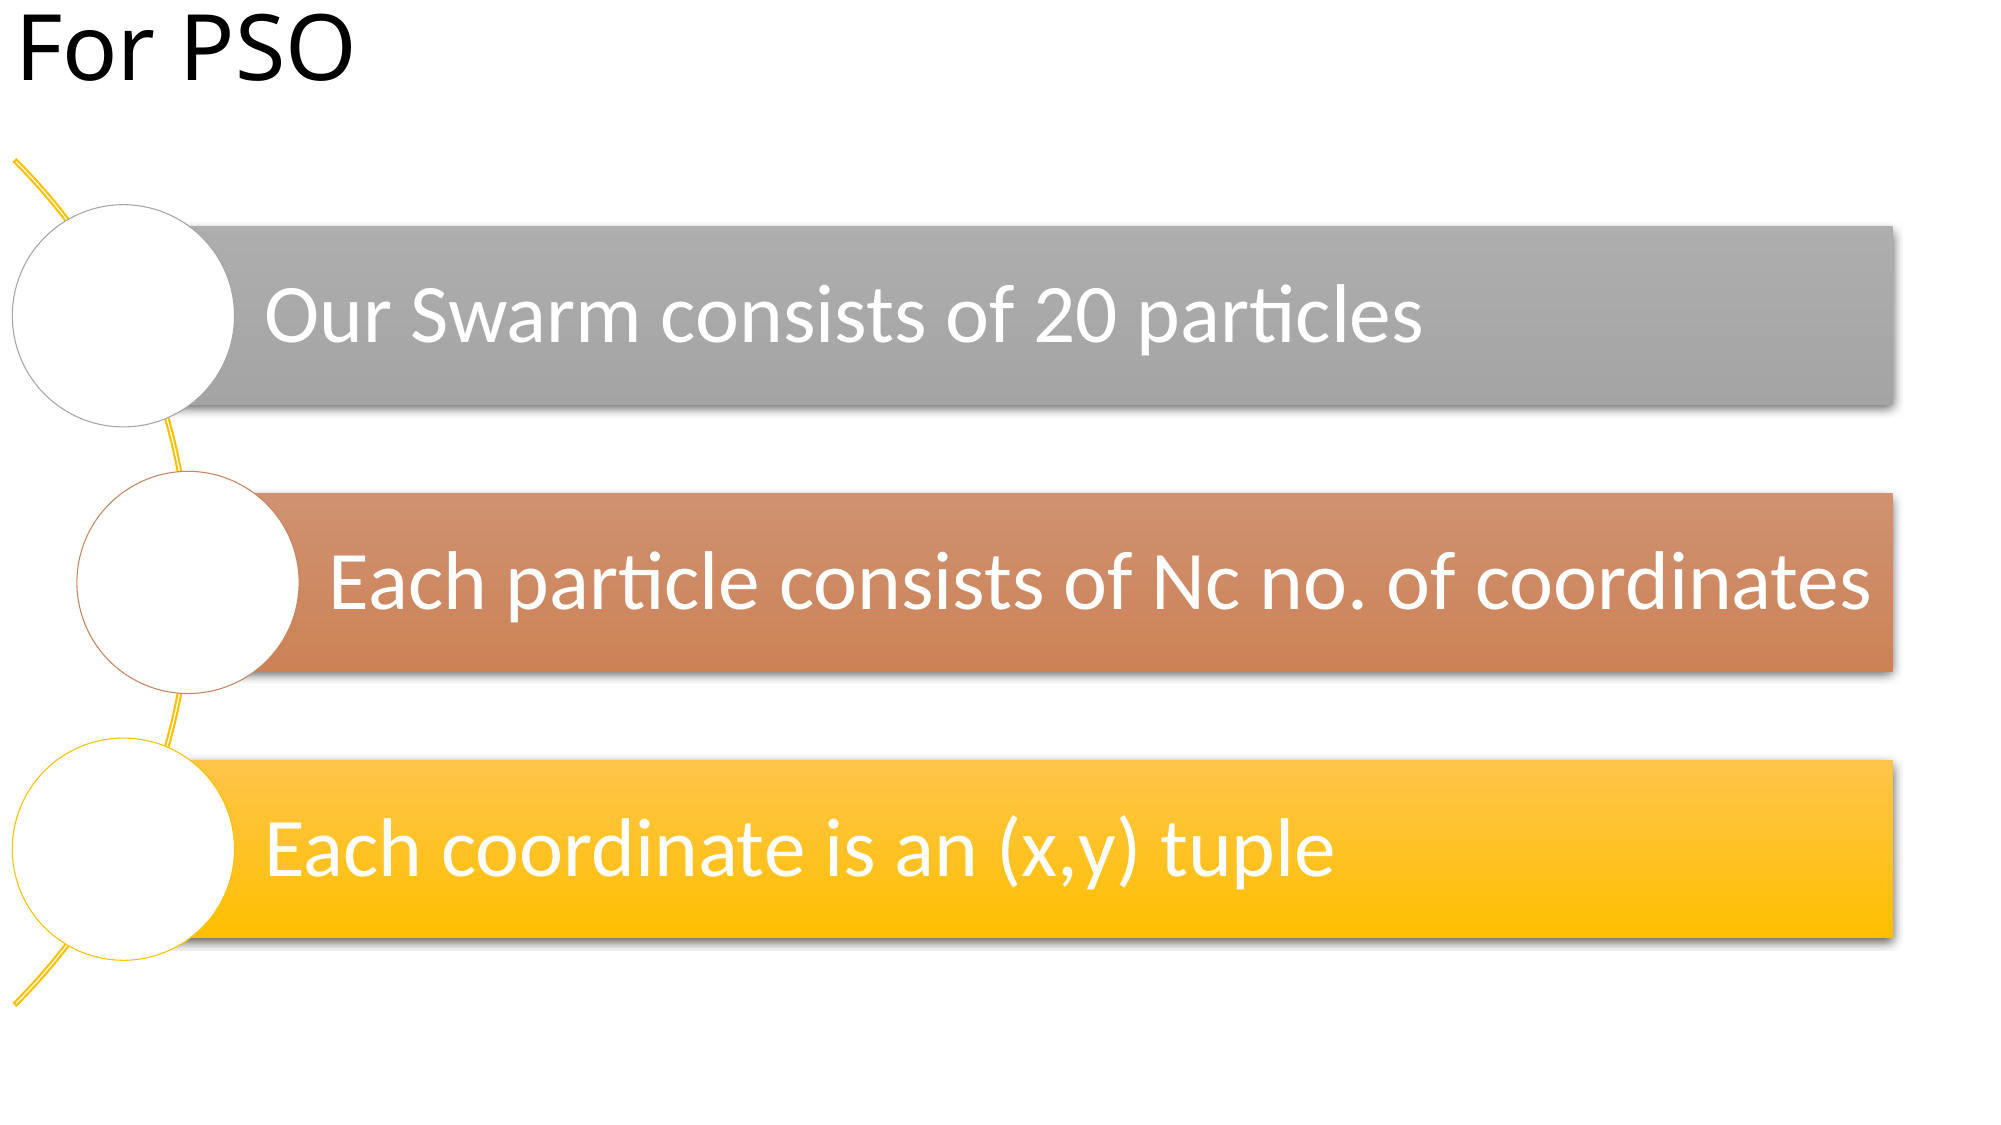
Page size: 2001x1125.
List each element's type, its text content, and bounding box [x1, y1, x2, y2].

title For PSO [0, 0, 1725, 137]
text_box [0, 137, 1905, 1027]
